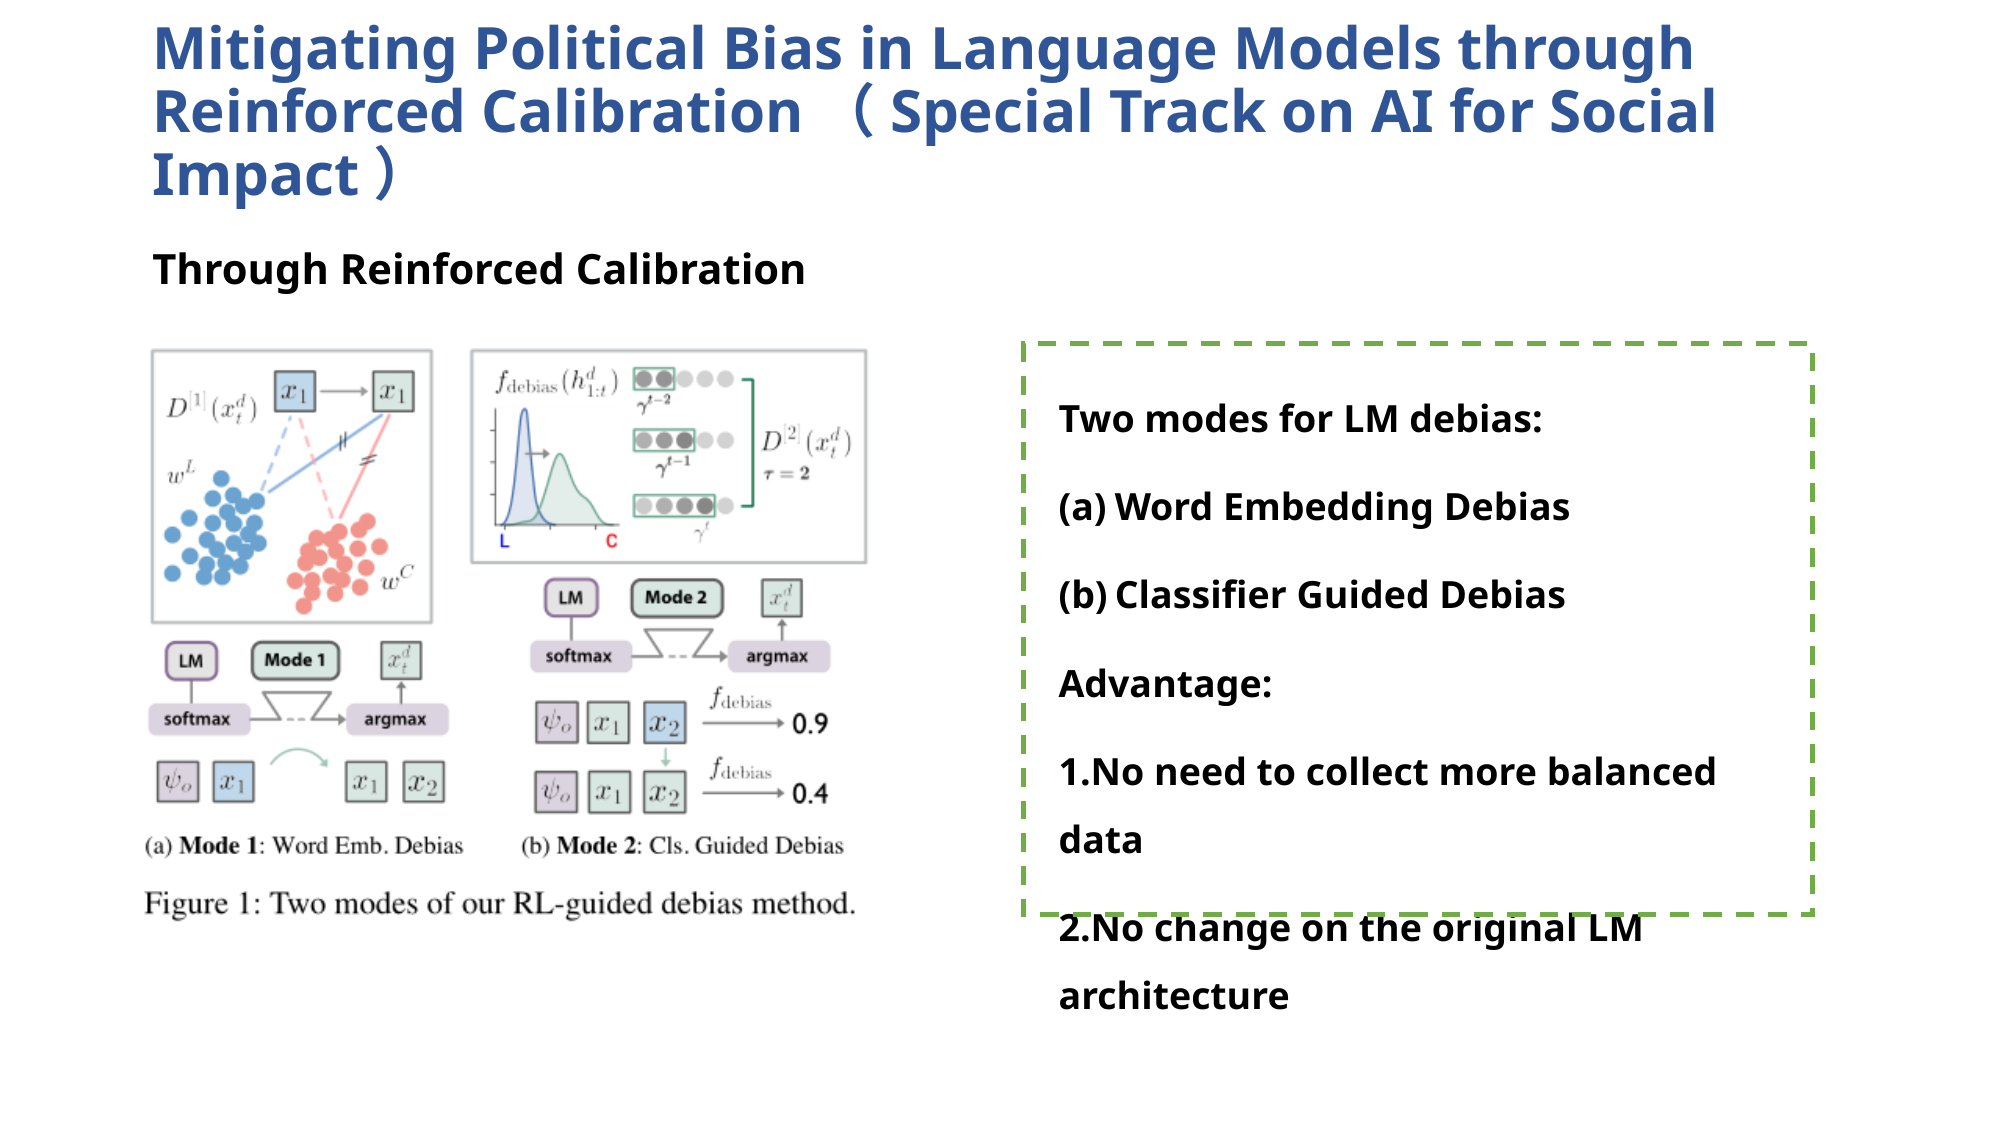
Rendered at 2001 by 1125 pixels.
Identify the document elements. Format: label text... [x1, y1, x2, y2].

text_box Two modes for LM debias: Word Embedding Debias Classifier Guided Debias Advantage: 1.No need to collect more balanced data 2.No change on the original LM architecture [1043, 915, 1748, 1024]
text_box Through Reinforced Calibration [137, 210, 1910, 300]
text_box [1023, 343, 1814, 916]
title Mitigating Political Bias in Language Models through Reinforced Calibration（Special Track on AI for Social Impact） [137, 59, 2000, 169]
picture [107, 311, 897, 926]
